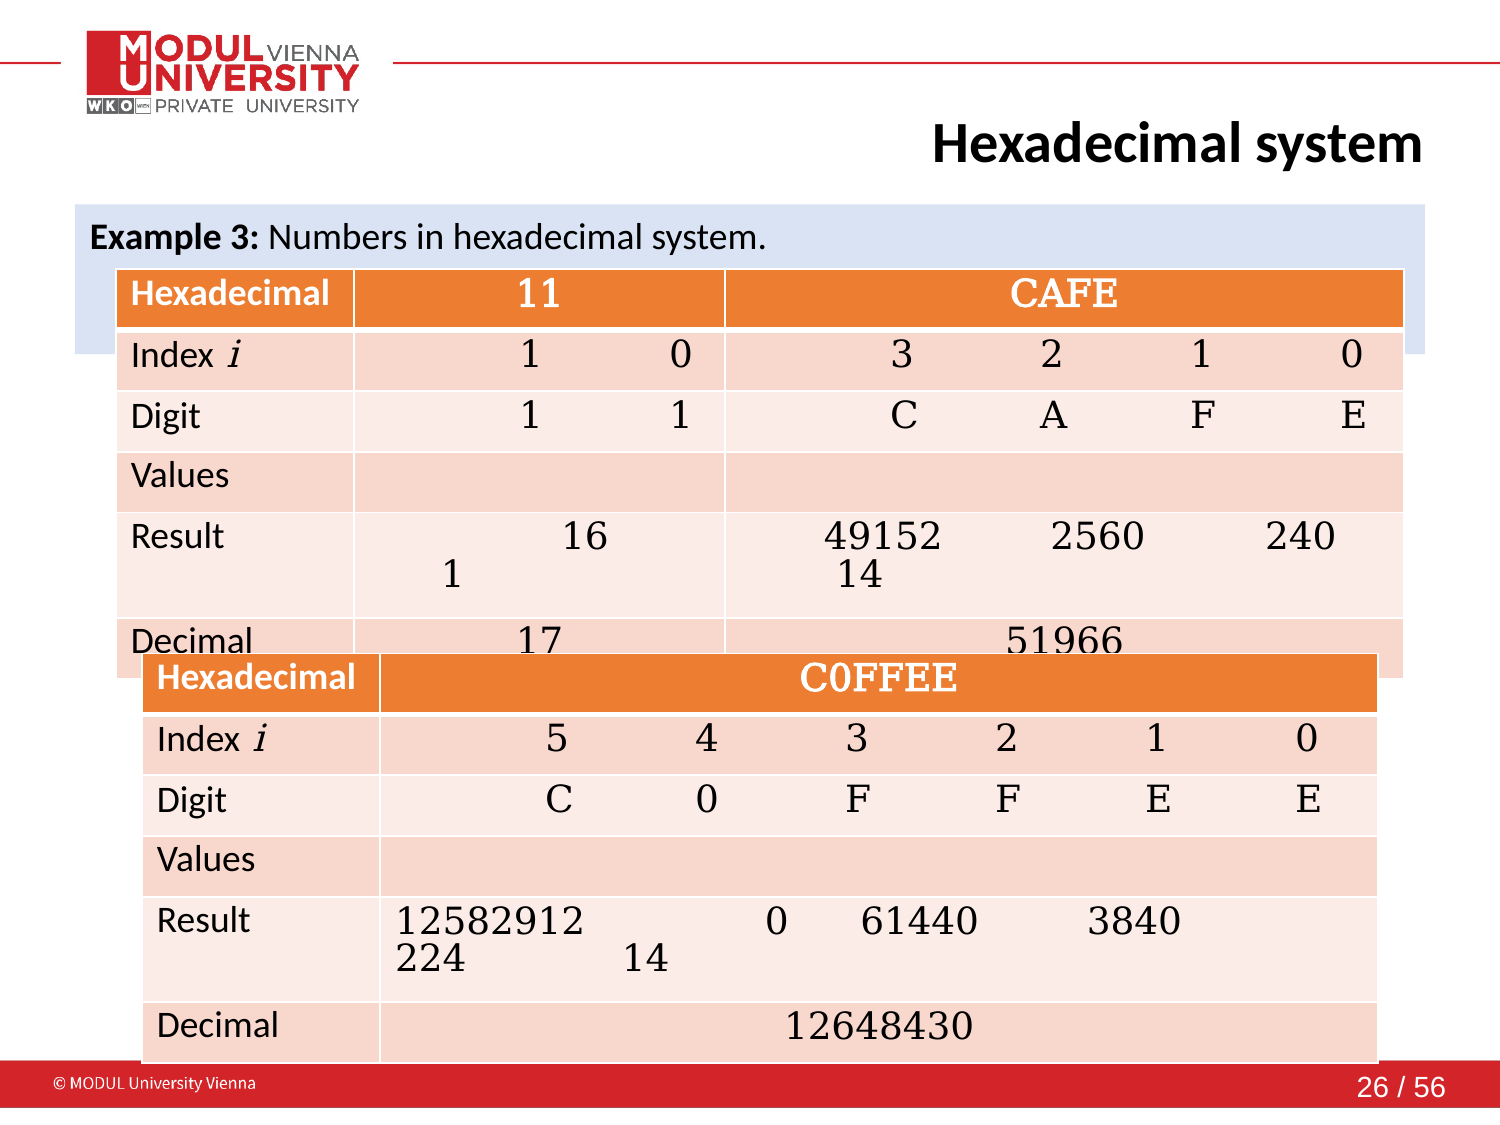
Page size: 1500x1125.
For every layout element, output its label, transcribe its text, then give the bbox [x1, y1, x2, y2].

picture [0, 0, 1500, 1125]
text_box Example 3: Numbers in hexadecimal system. [74, 204, 1425, 355]
title Hexadecimal system [51, 45, 1439, 233]
